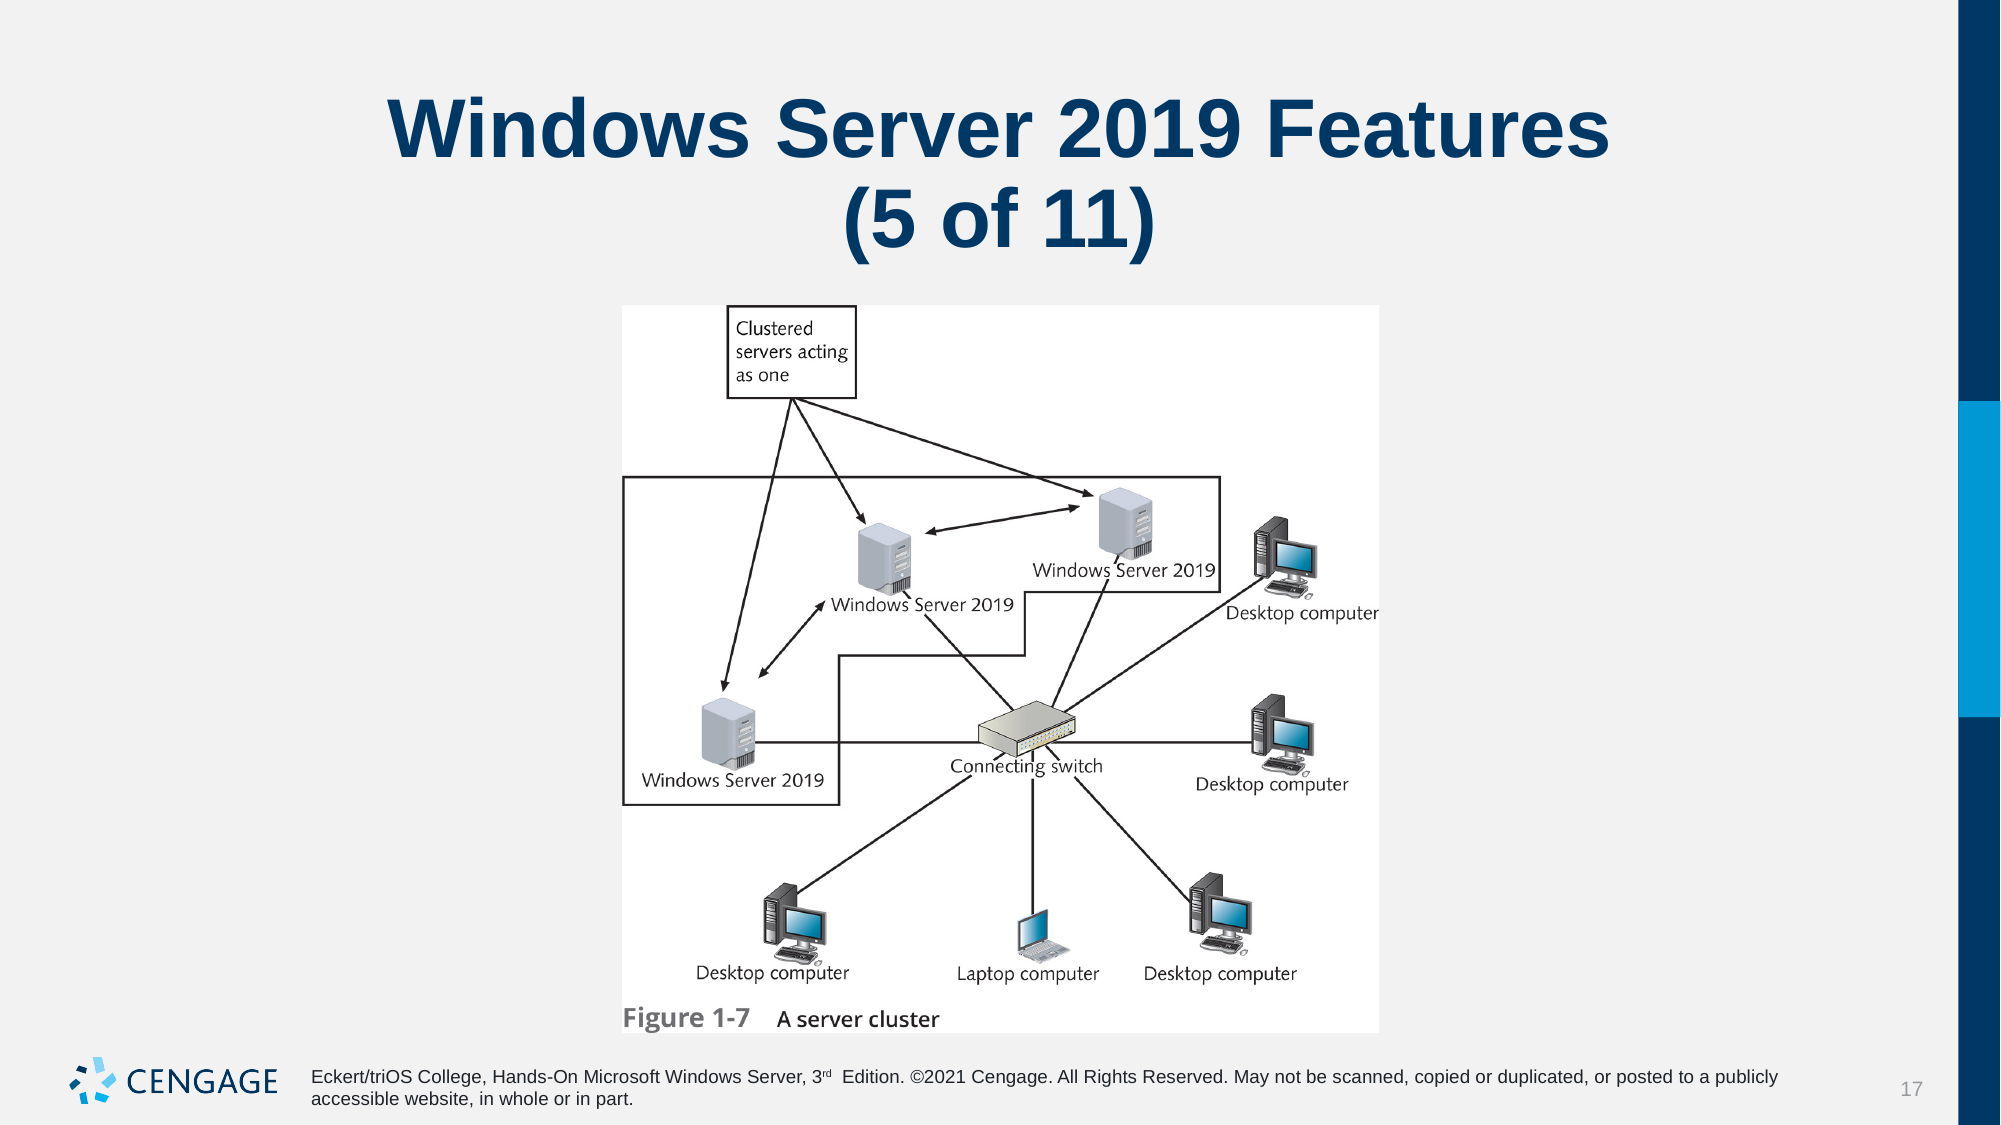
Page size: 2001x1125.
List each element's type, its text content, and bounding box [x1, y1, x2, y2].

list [621, 305, 1379, 1033]
picture [69, 1057, 277, 1104]
title Windows Server 2019 Features (5 of 11) [78, 77, 1923, 278]
